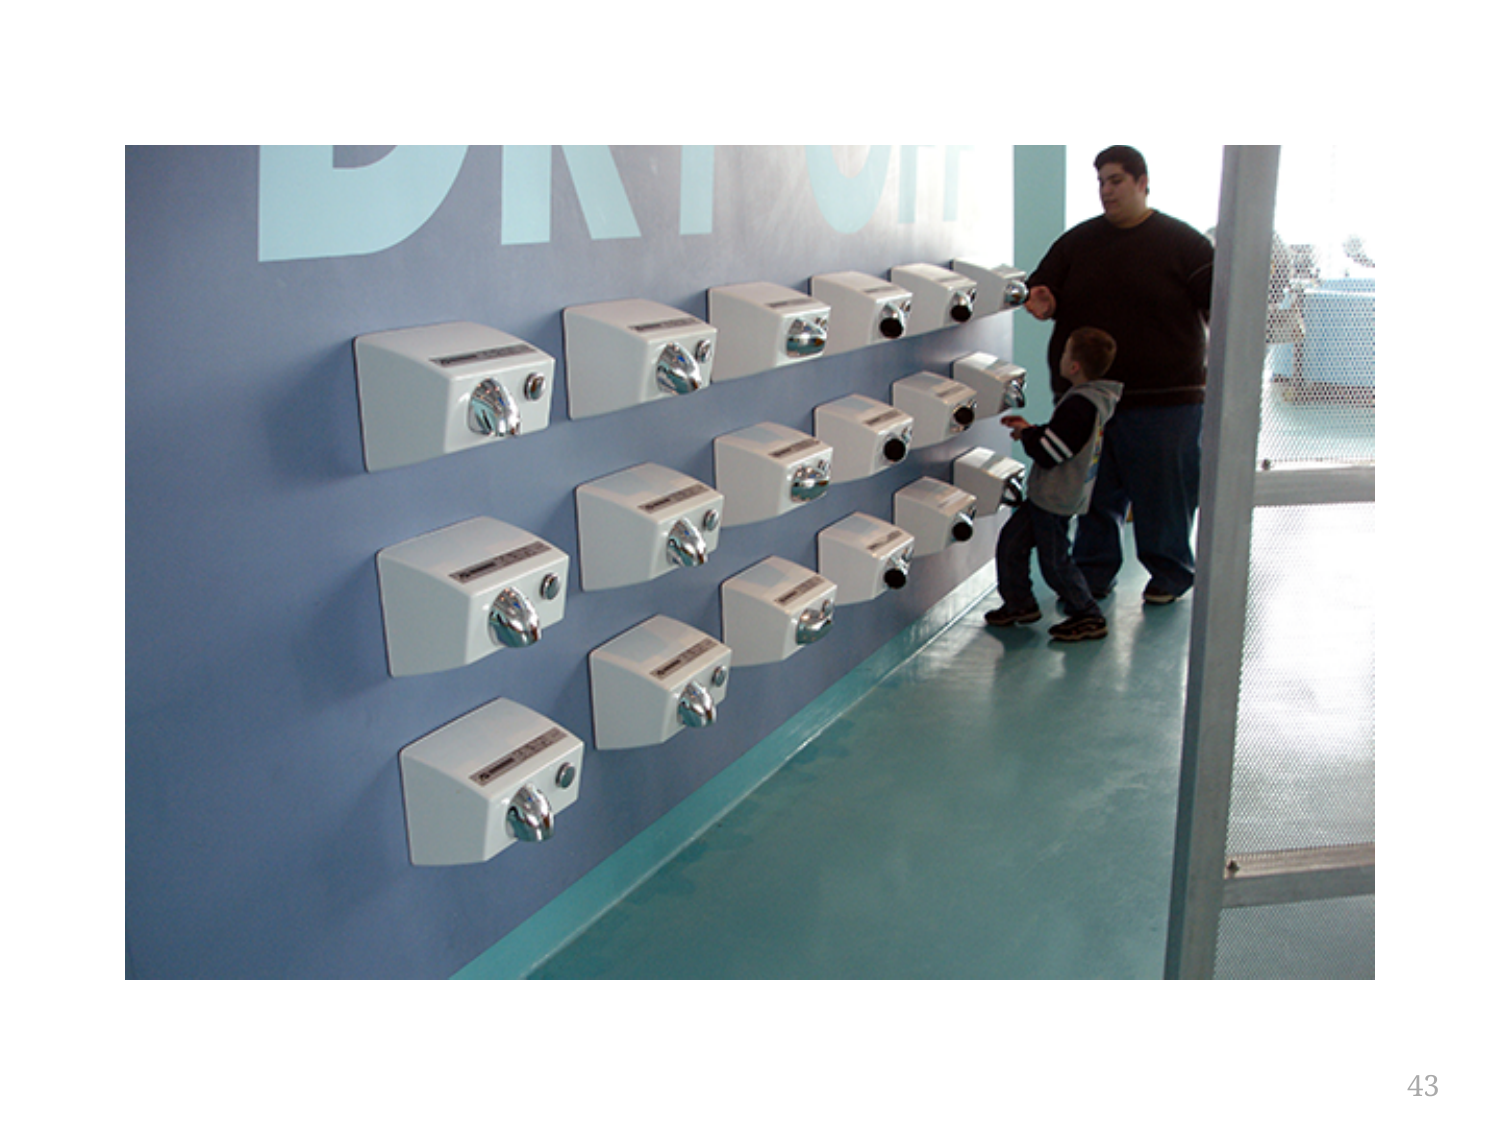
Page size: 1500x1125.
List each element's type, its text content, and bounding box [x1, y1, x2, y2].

picture [124, 145, 1376, 980]
slide_number 43 [1349, 1050, 1498, 1125]
